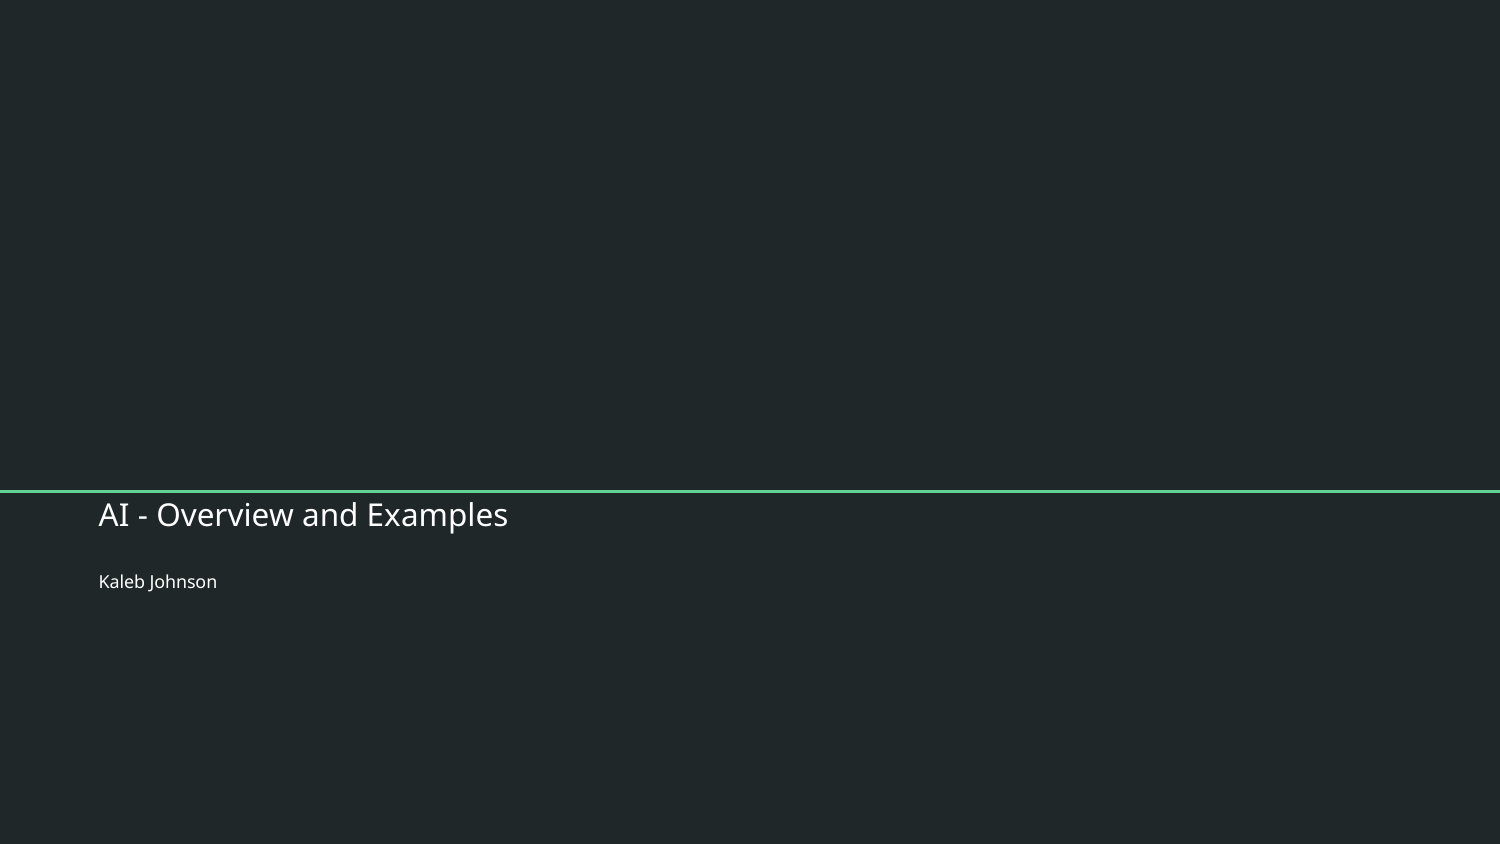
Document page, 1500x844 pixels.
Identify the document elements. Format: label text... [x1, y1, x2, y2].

title AI - Overview and Examples Kaleb Johnson [83, 479, 1417, 608]
